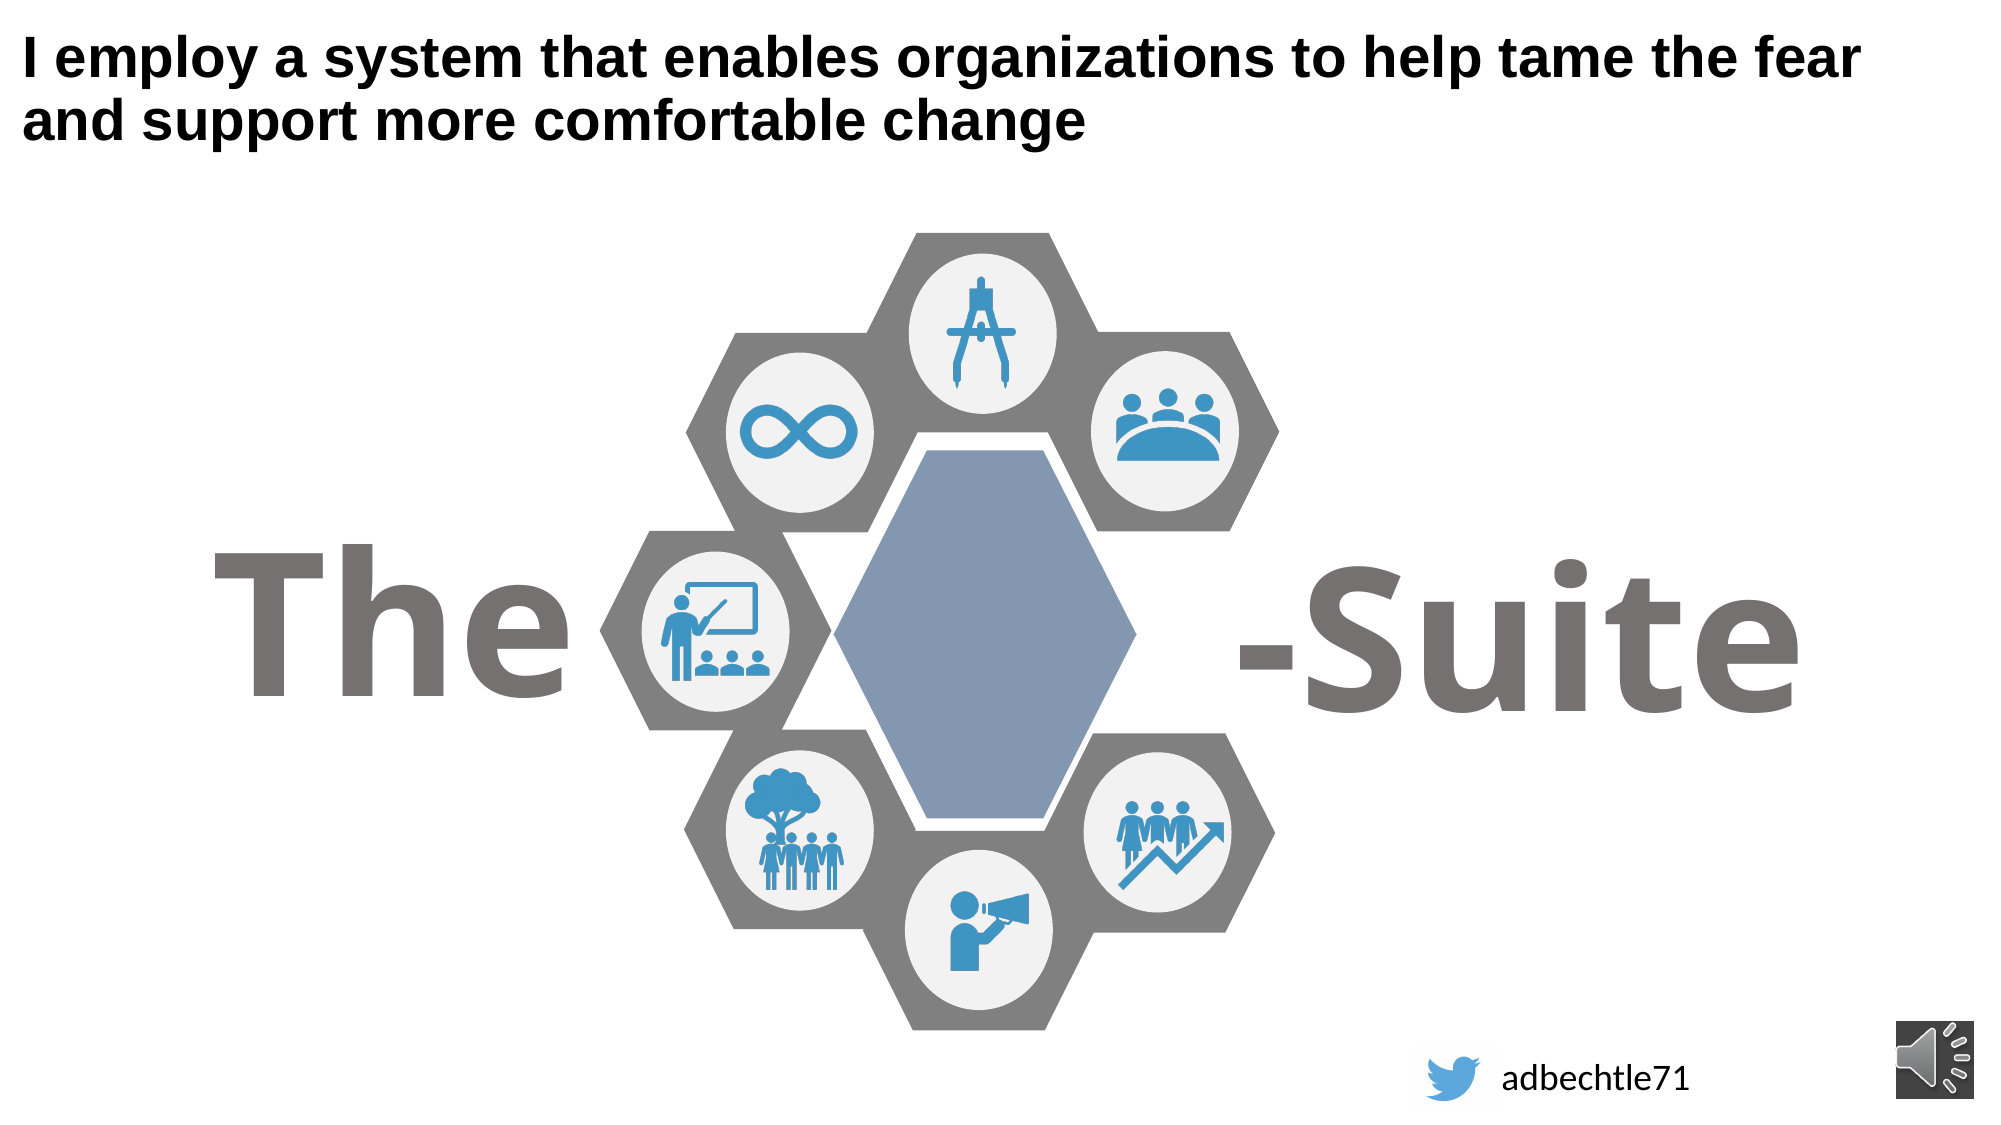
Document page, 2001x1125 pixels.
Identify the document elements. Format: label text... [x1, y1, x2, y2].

picture [1106, 363, 1230, 486]
text_box -Suite [1219, 503, 1822, 759]
picture [920, 272, 1042, 394]
picture [1412, 1046, 1499, 1109]
picture [1109, 782, 1231, 904]
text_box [1054, 338, 1273, 526]
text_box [833, 450, 1137, 819]
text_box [869, 837, 1088, 1025]
text_box The [196, 488, 592, 744]
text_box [1050, 739, 1269, 927]
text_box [690, 735, 909, 923]
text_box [873, 239, 1092, 427]
picture [654, 569, 777, 692]
title I employ a system that enables organizations to help tame the fear and support more comfortable change [7, 0, 1975, 200]
picture [739, 763, 850, 910]
picture [1894, 1019, 1975, 1100]
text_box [606, 537, 825, 725]
picture [933, 875, 1045, 987]
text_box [692, 339, 911, 527]
picture [732, 365, 865, 498]
